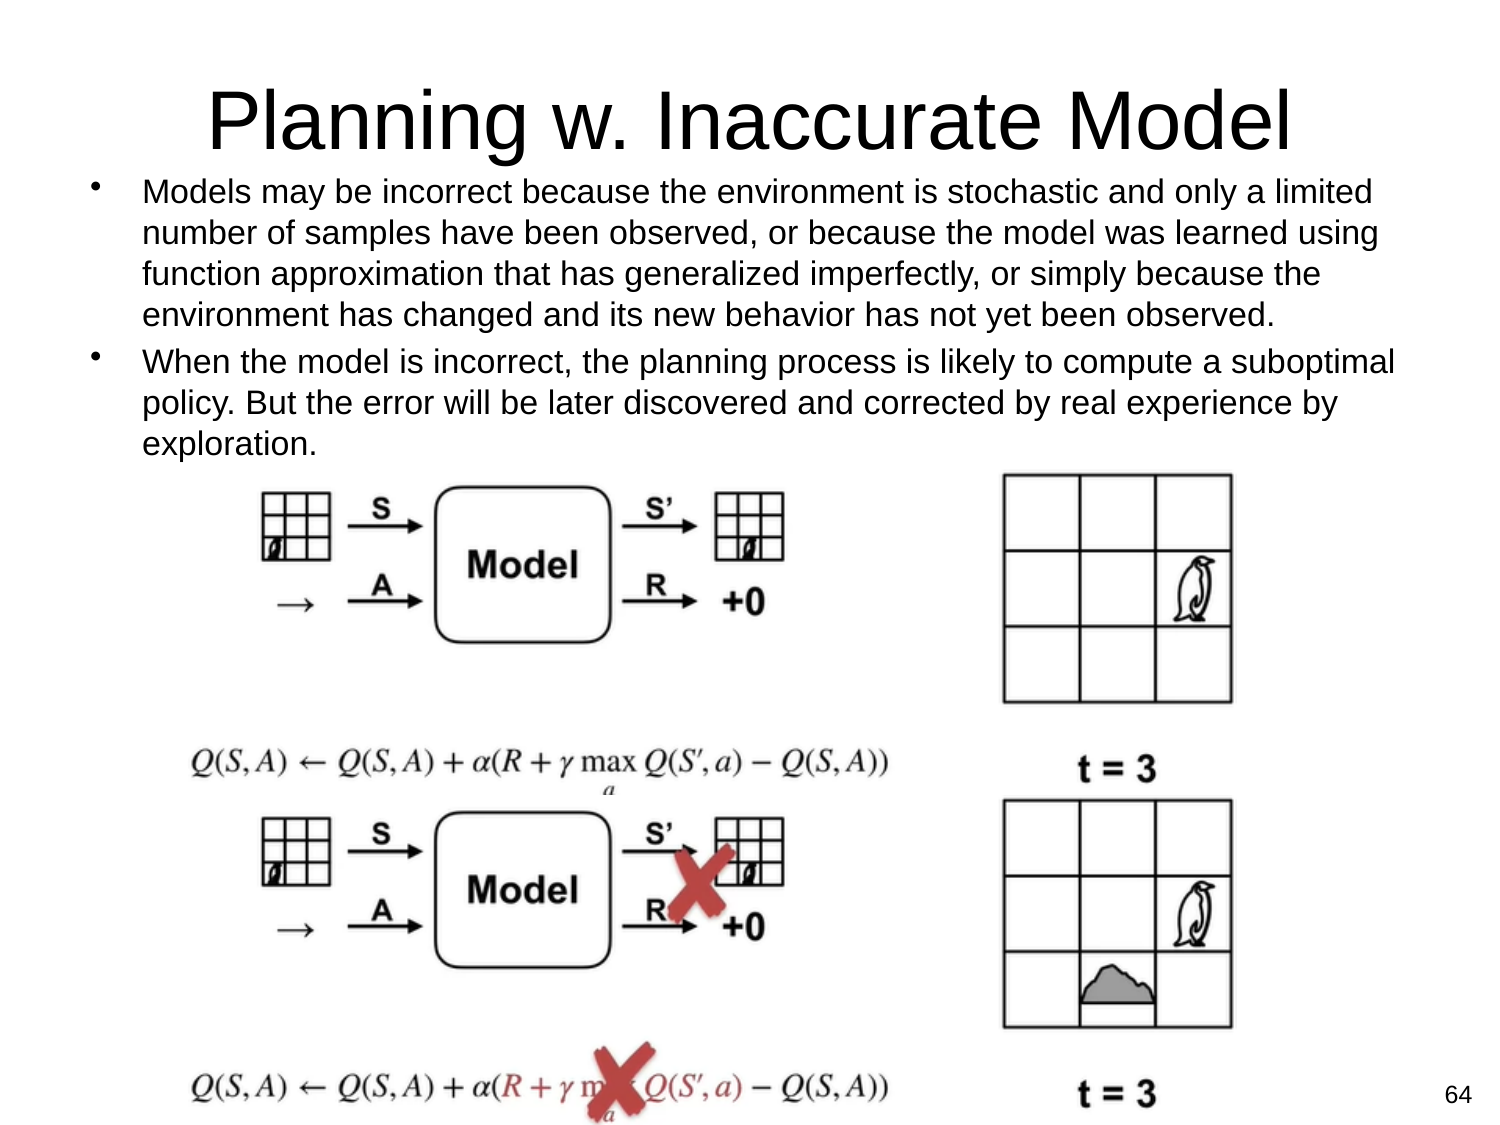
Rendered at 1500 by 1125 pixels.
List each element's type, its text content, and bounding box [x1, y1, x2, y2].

title Planning w. Inaccurate Model [74, 44, 1426, 162]
slide_number 64 [1240, 1070, 1488, 1112]
list Models may be incorrect because the environment is stochastic and only a limited number of samples have been observed, or because the model was learned using function approximation that has generalized imperfectly, or simply because the environment has changed and its new behavior has not yet been observed. When the model is incorrect, the planning process is likely to compute a suboptimal policy. But the error will be later discovered and corrected by real experience by exploration. [74, 162, 1426, 476]
picture [187, 465, 1237, 1125]
